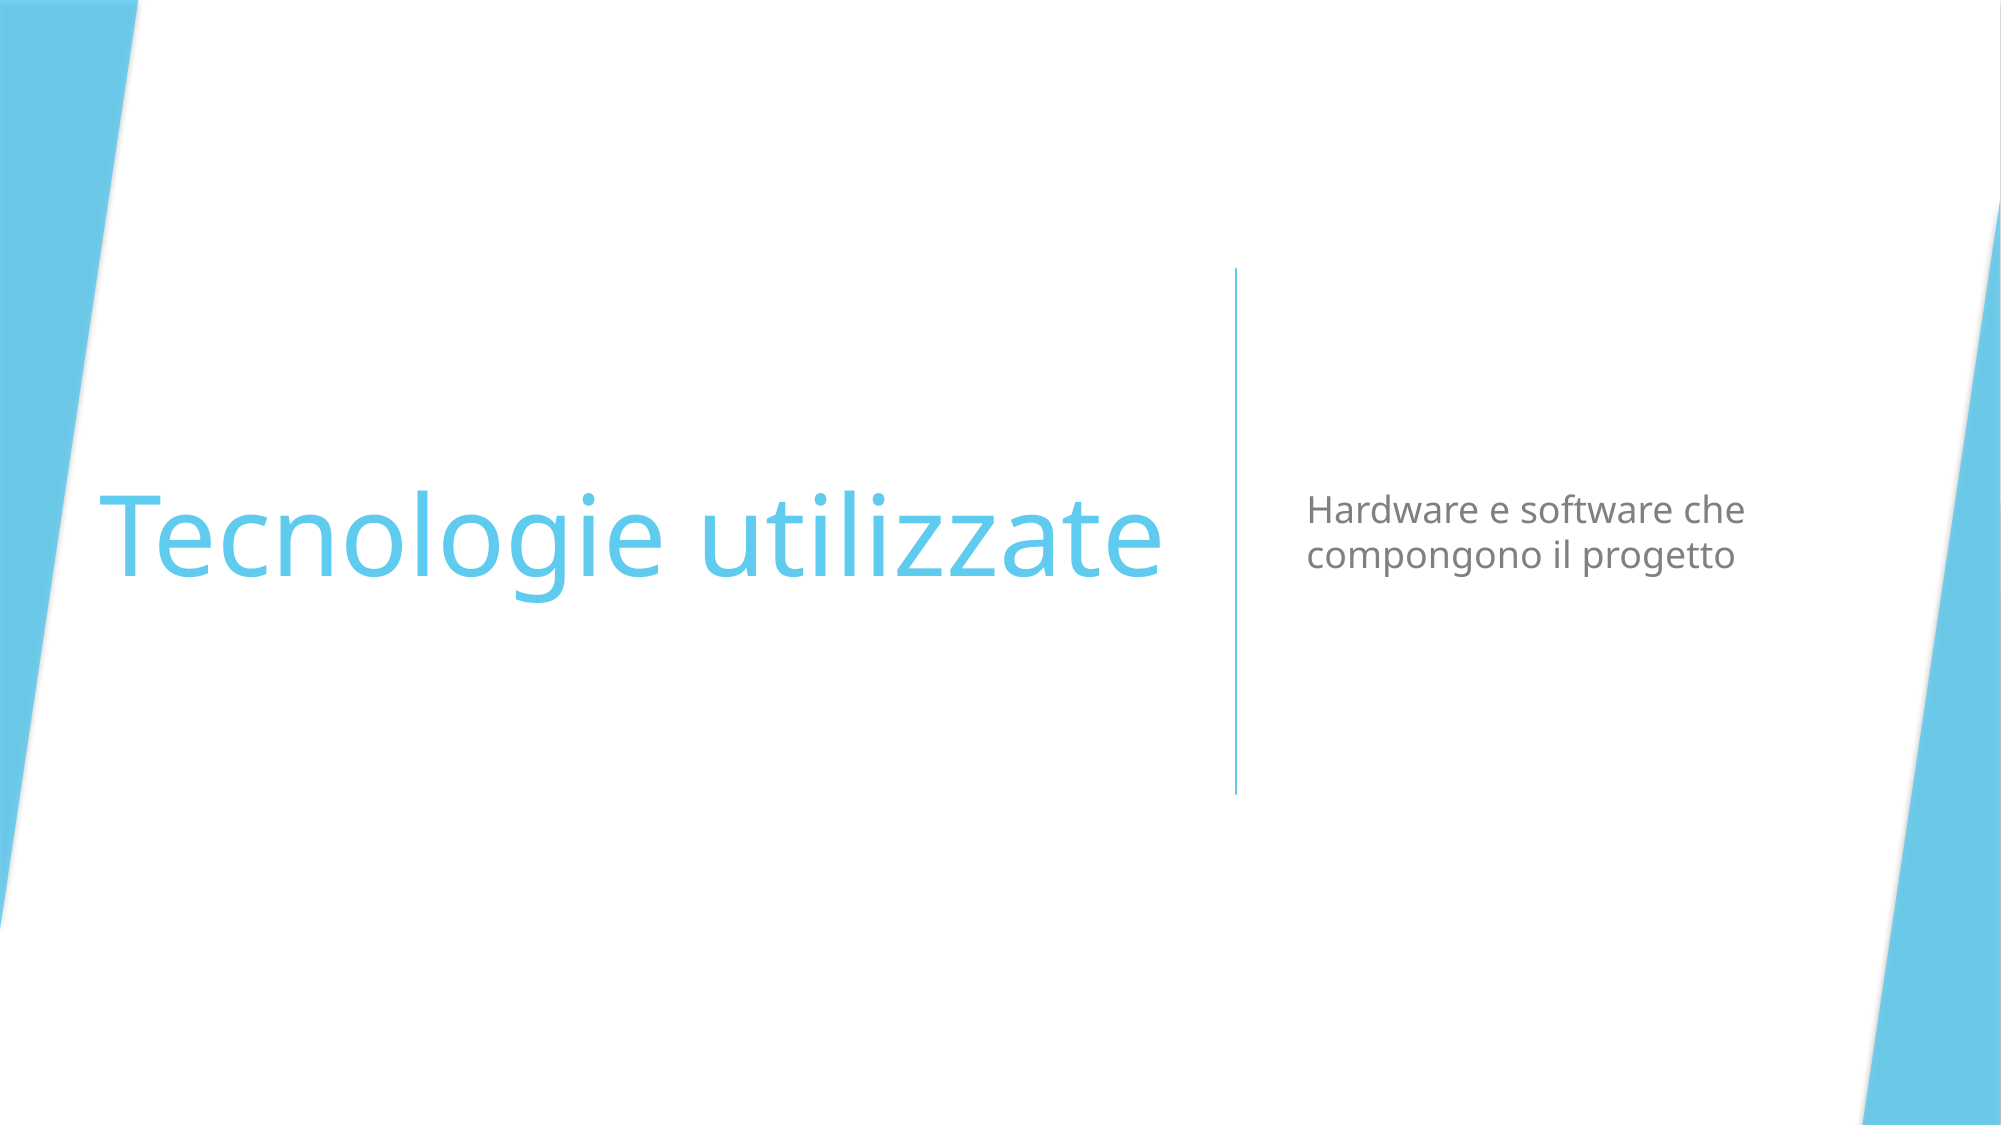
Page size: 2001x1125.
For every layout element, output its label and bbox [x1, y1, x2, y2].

text_box [0, 0, 2000, 1125]
